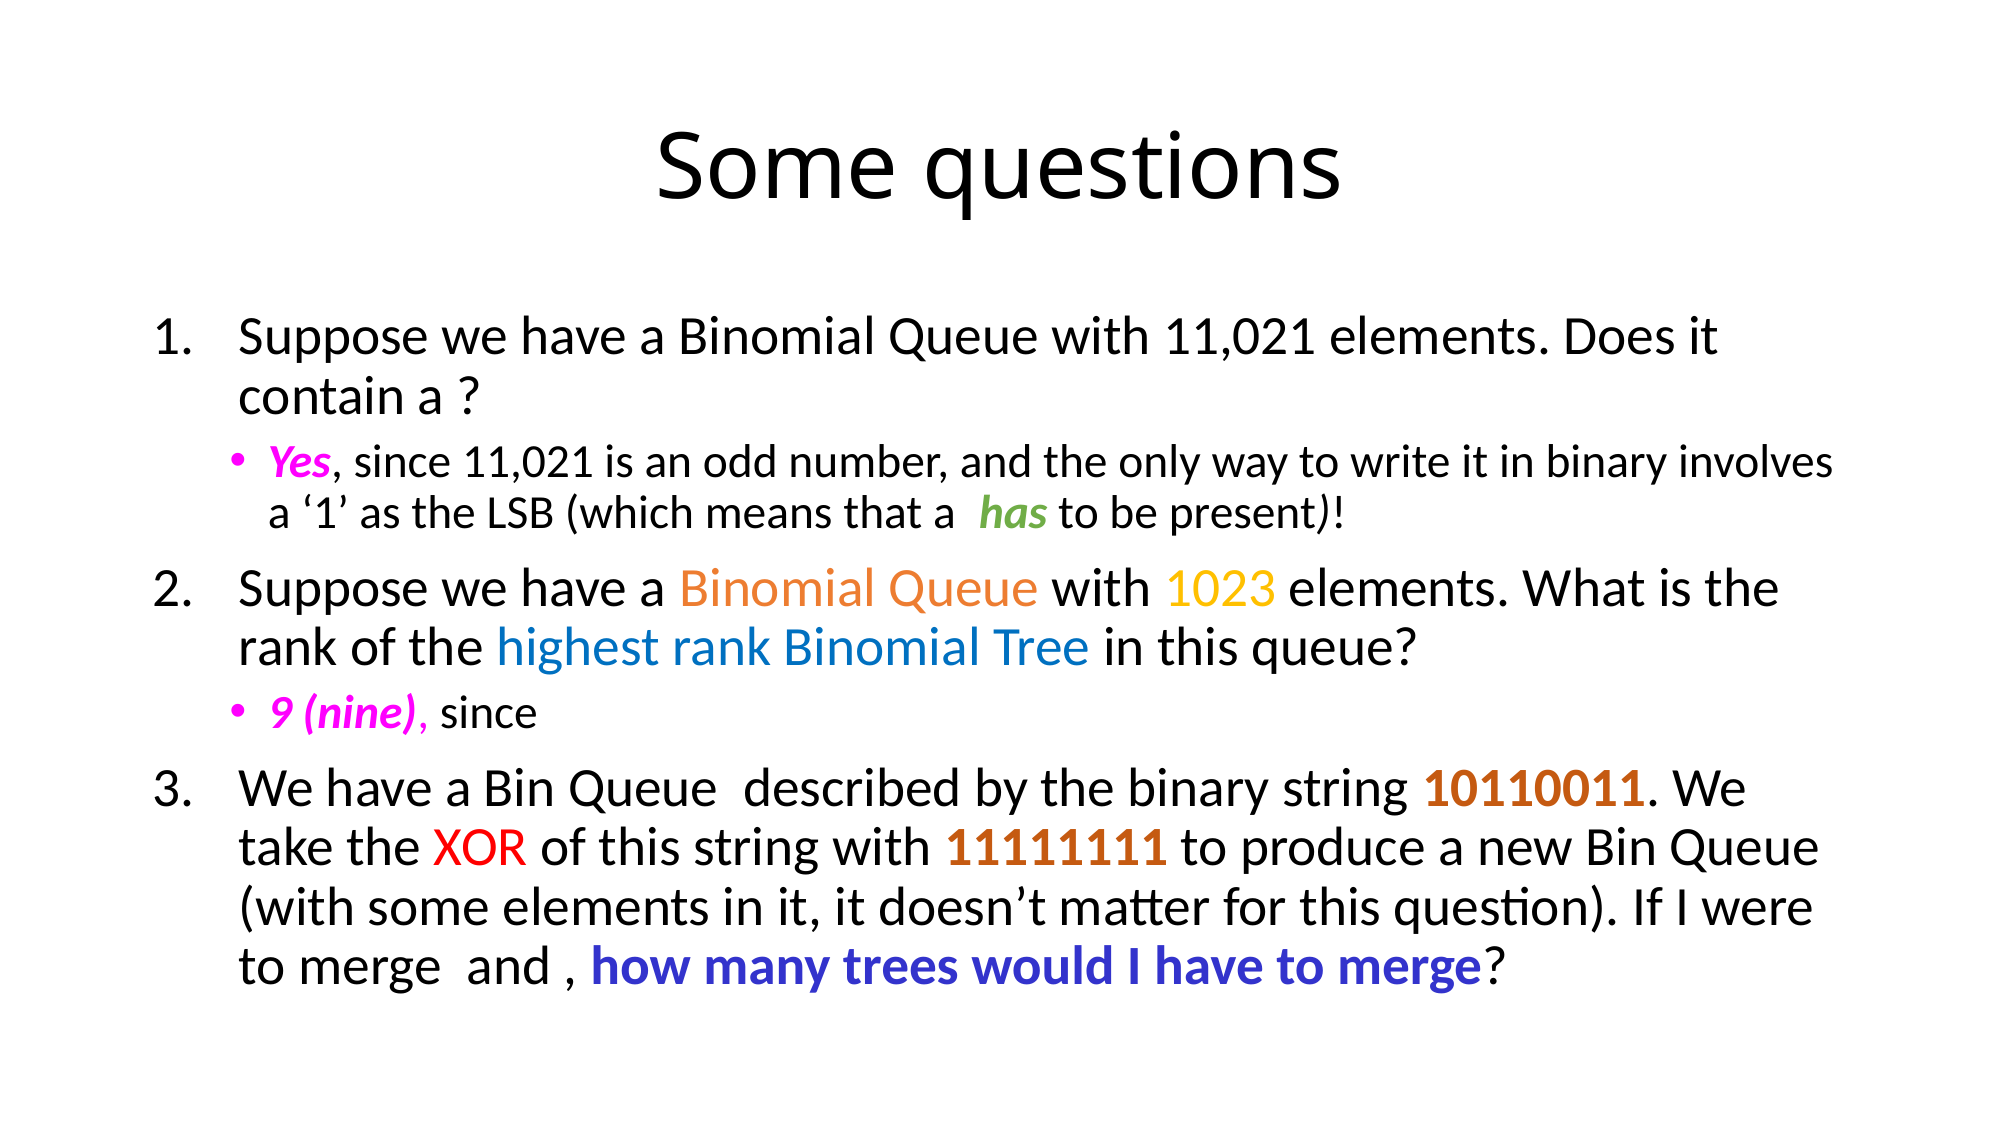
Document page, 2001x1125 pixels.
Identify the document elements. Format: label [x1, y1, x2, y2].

title [137, 59, 1863, 278]
